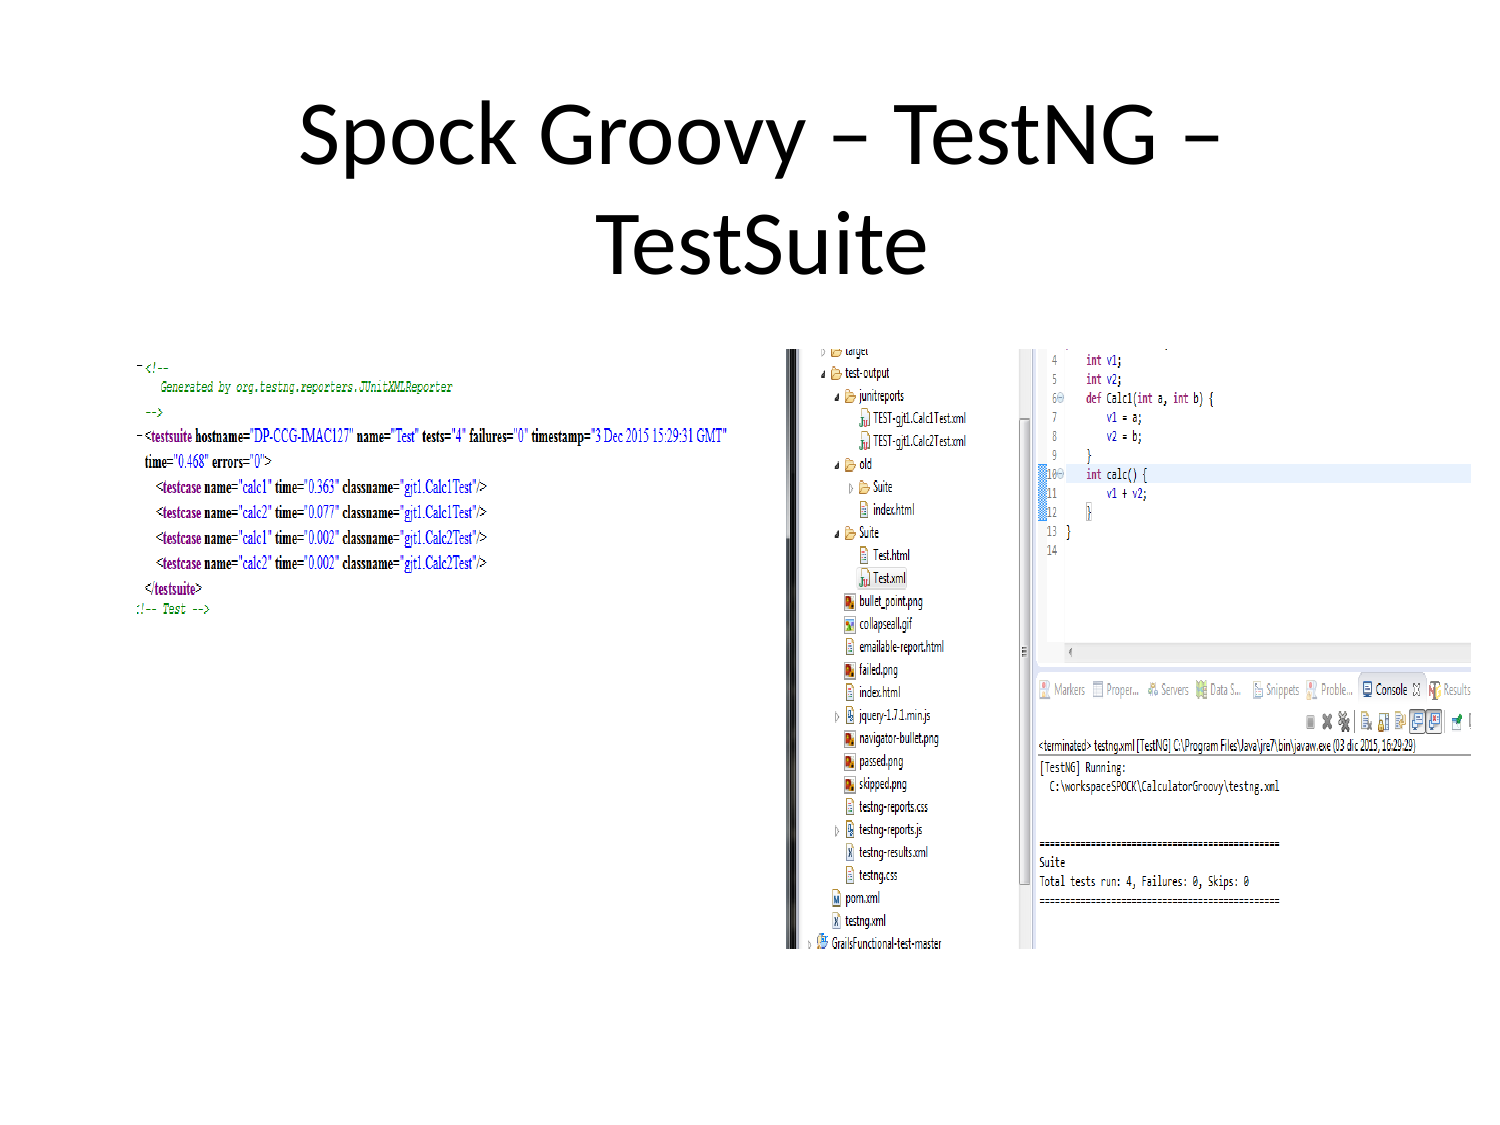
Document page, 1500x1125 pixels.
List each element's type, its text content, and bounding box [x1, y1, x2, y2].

picture [137, 349, 1471, 949]
title Spock Groovy – TestNG – TestSuite [125, 62, 1400, 304]
